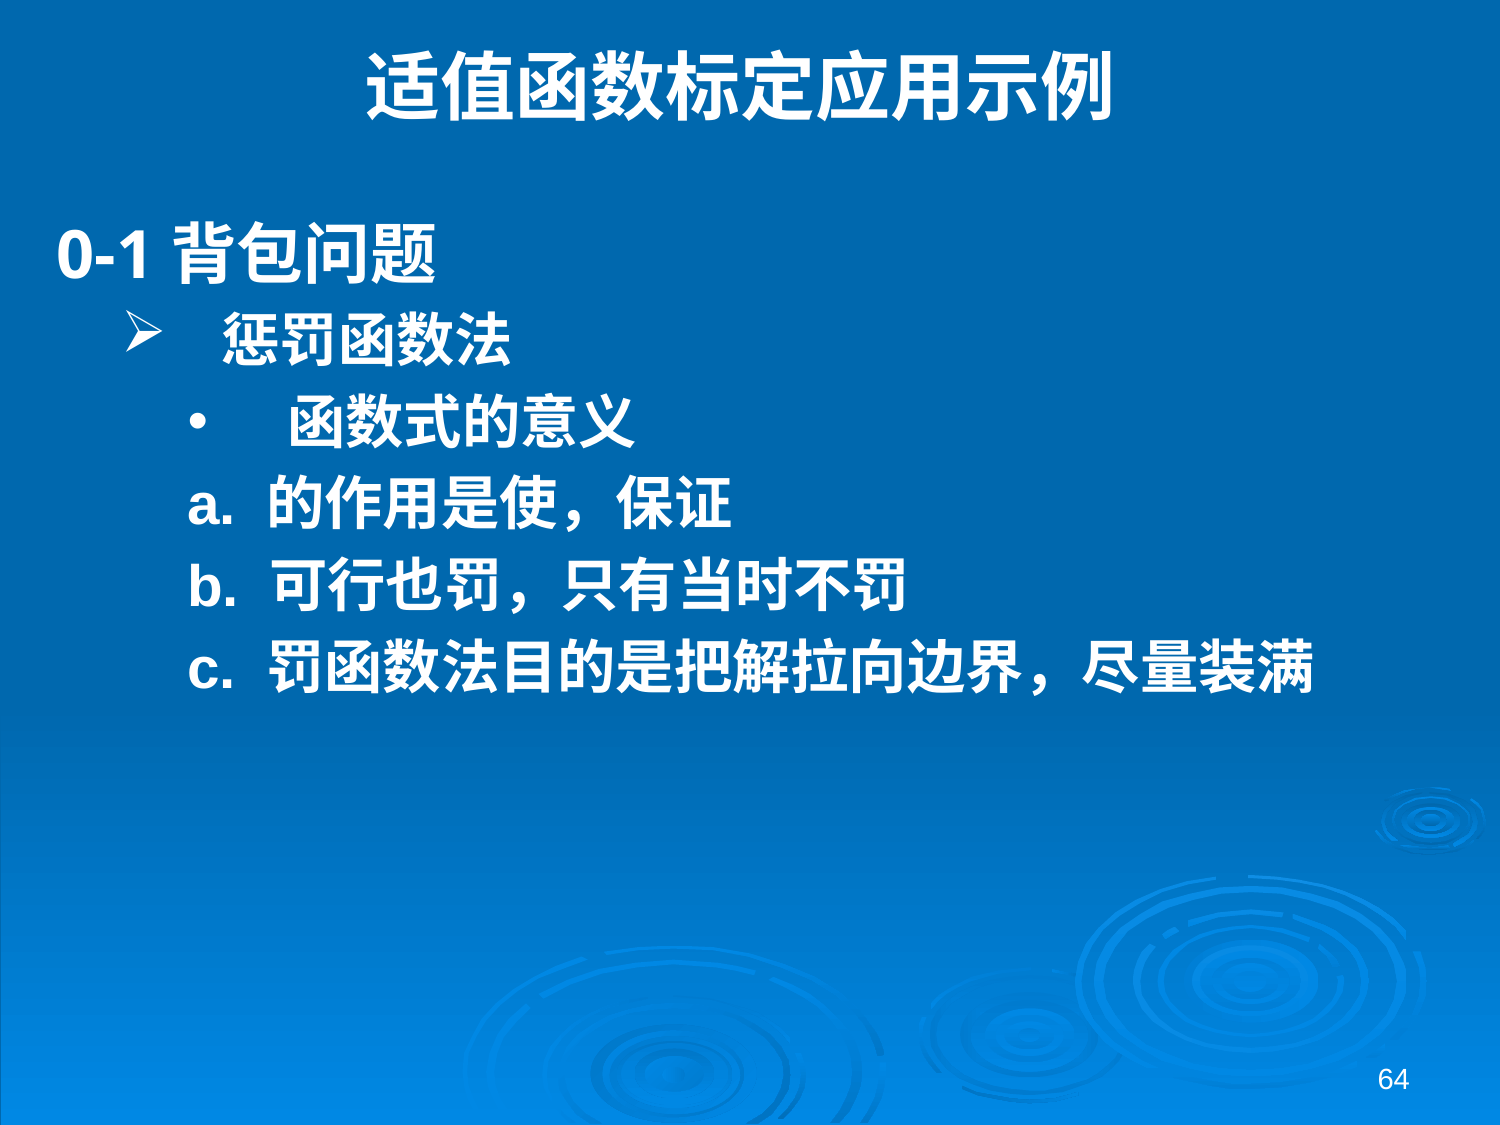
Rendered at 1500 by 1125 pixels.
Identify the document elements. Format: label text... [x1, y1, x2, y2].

title 适值函数标定应用示例 [33, 30, 1448, 138]
slide_number 64 [1074, 1024, 1426, 1103]
